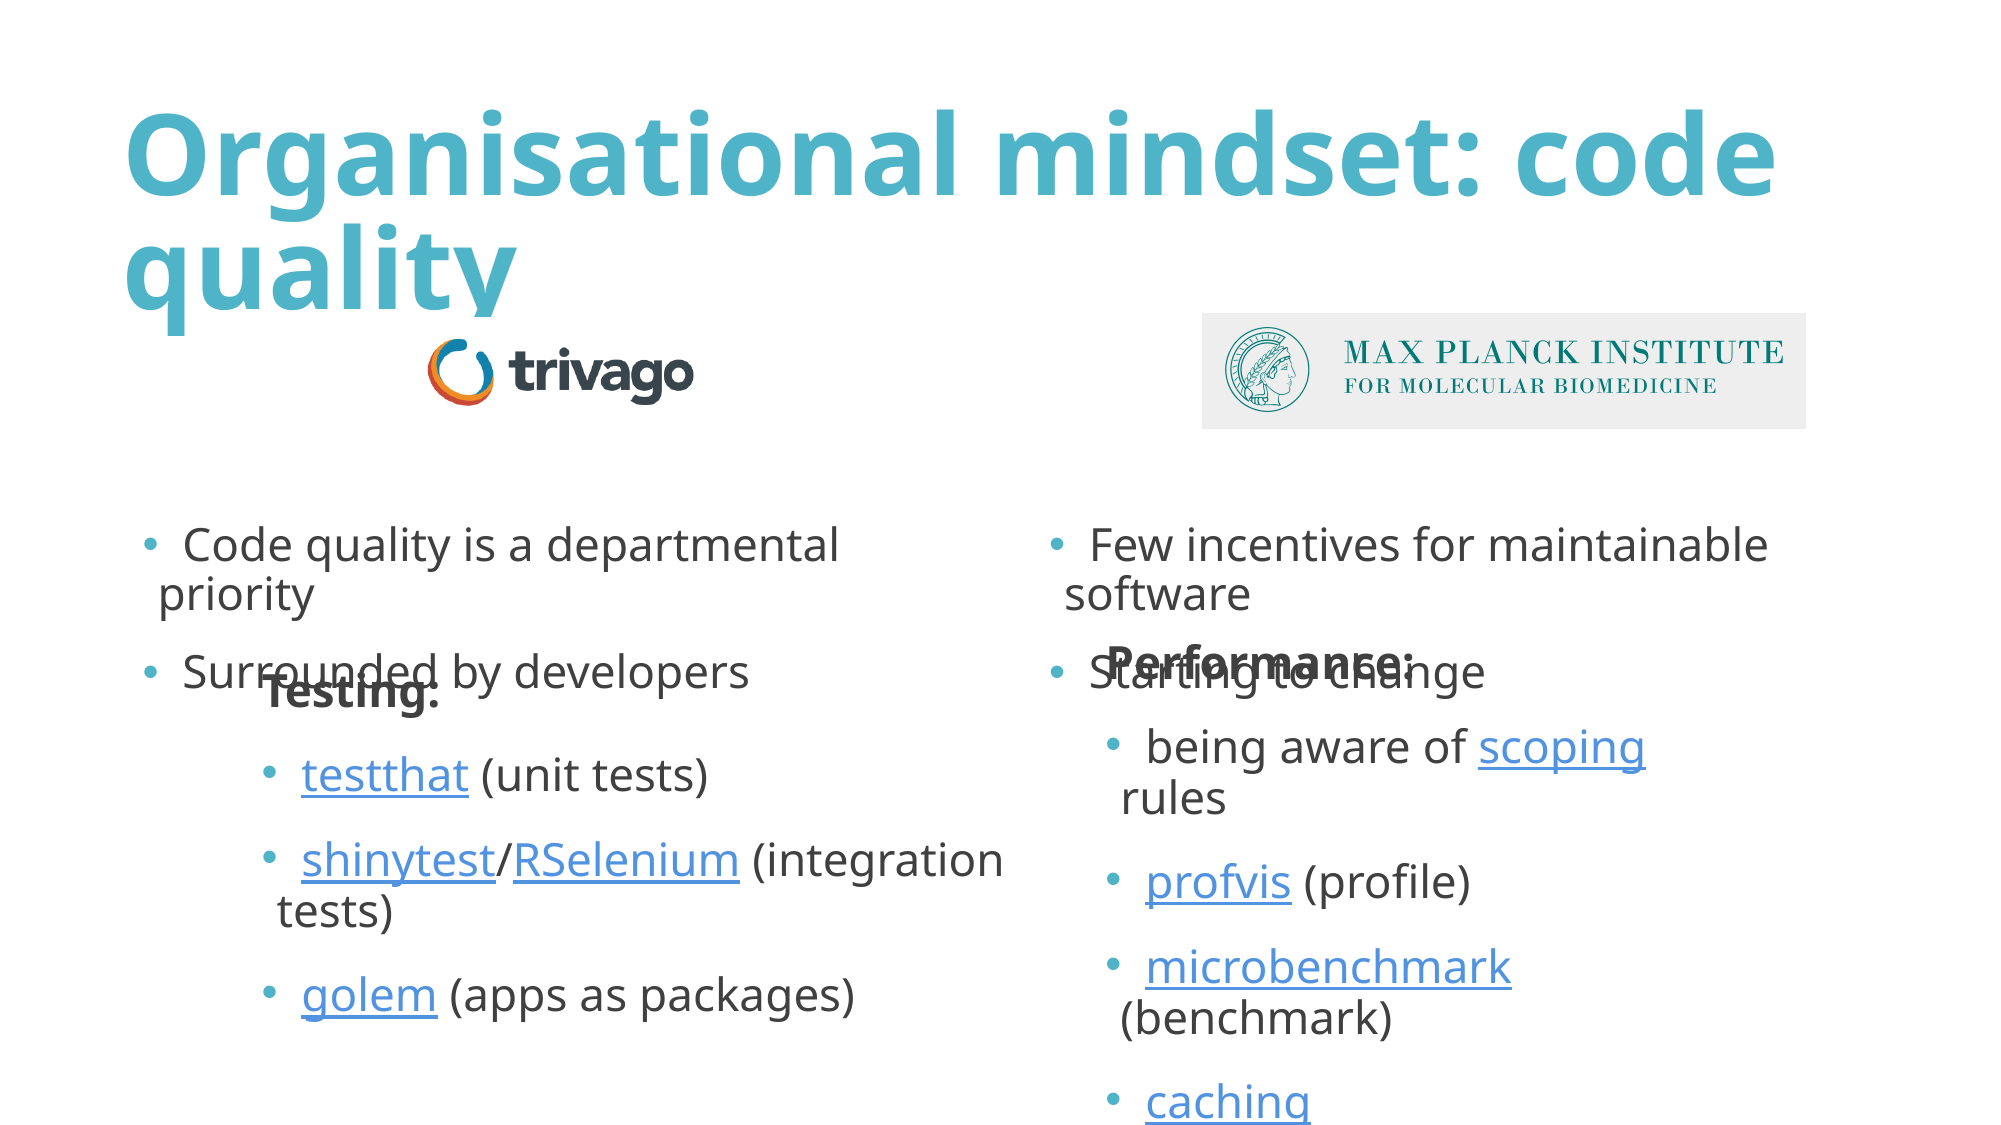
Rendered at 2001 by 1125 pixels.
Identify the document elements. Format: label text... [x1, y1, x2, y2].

text_box Few incentives for maintainable software Starting to change [1049, 514, 1896, 772]
picture [1201, 313, 1807, 429]
text_box Testing: testthat (unit tests) shinytest/RSelenium (integration tests) golem (apps as packages) [261, 686, 1033, 1083]
text_box Performance: being aware of scoping rules profvis (profile) microbenchmark (benchmark) caching [1105, 686, 1749, 1083]
picture [413, 317, 718, 425]
title Organisational mindset: code quality [107, 81, 1875, 354]
text_box Code quality is a departmental priority Surrounded by developers [142, 514, 935, 772]
